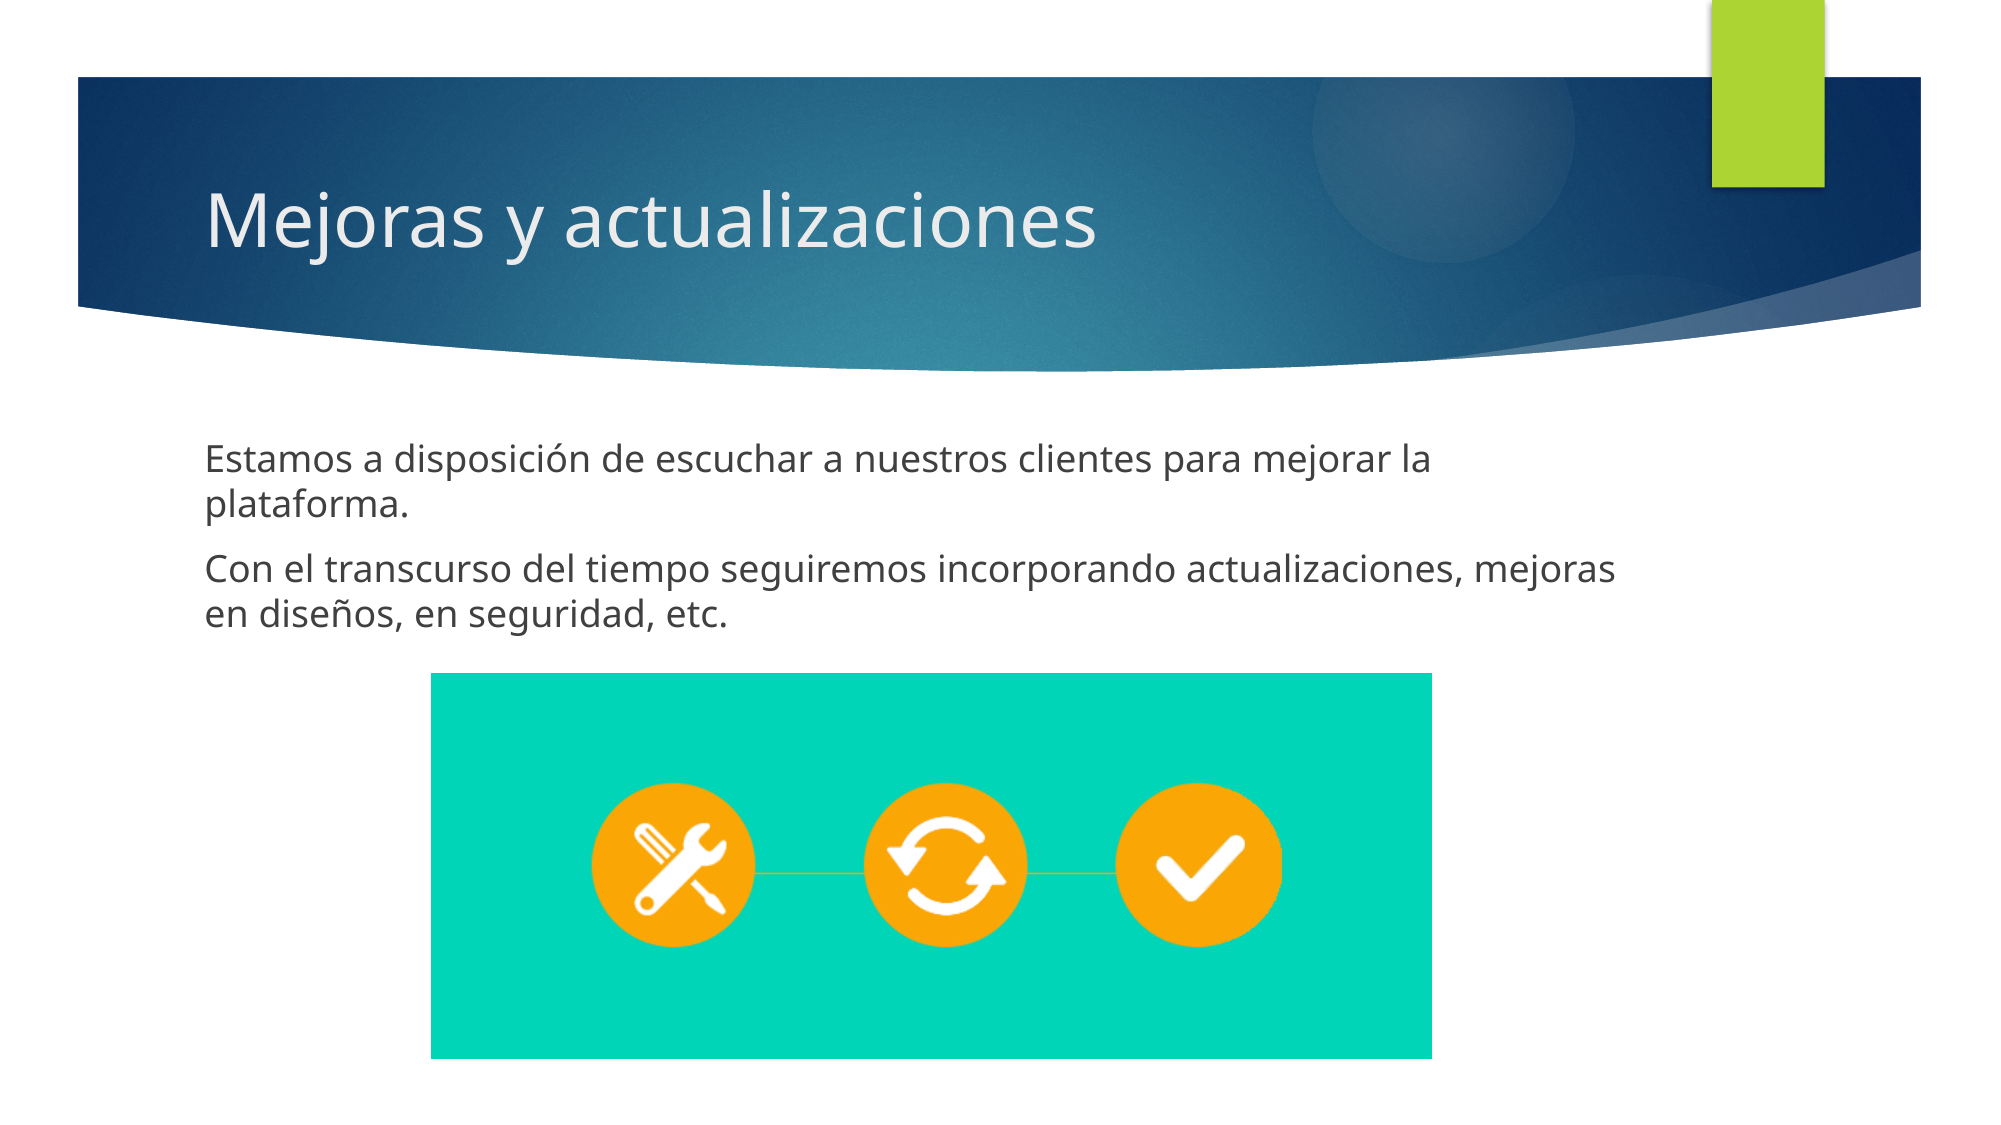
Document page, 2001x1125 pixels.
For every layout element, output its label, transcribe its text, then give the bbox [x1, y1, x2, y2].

list Estamos a disposición de escuchar a nuestros clientes para mejorar la plataforma. Con el transcurso del tiempo seguiremos incorporando actualizaciones, mejoras en diseños, en seguridad, etc. [189, 427, 1638, 715]
title Mejoras y actualizaciones [189, 159, 1627, 276]
picture [431, 673, 1432, 1059]
